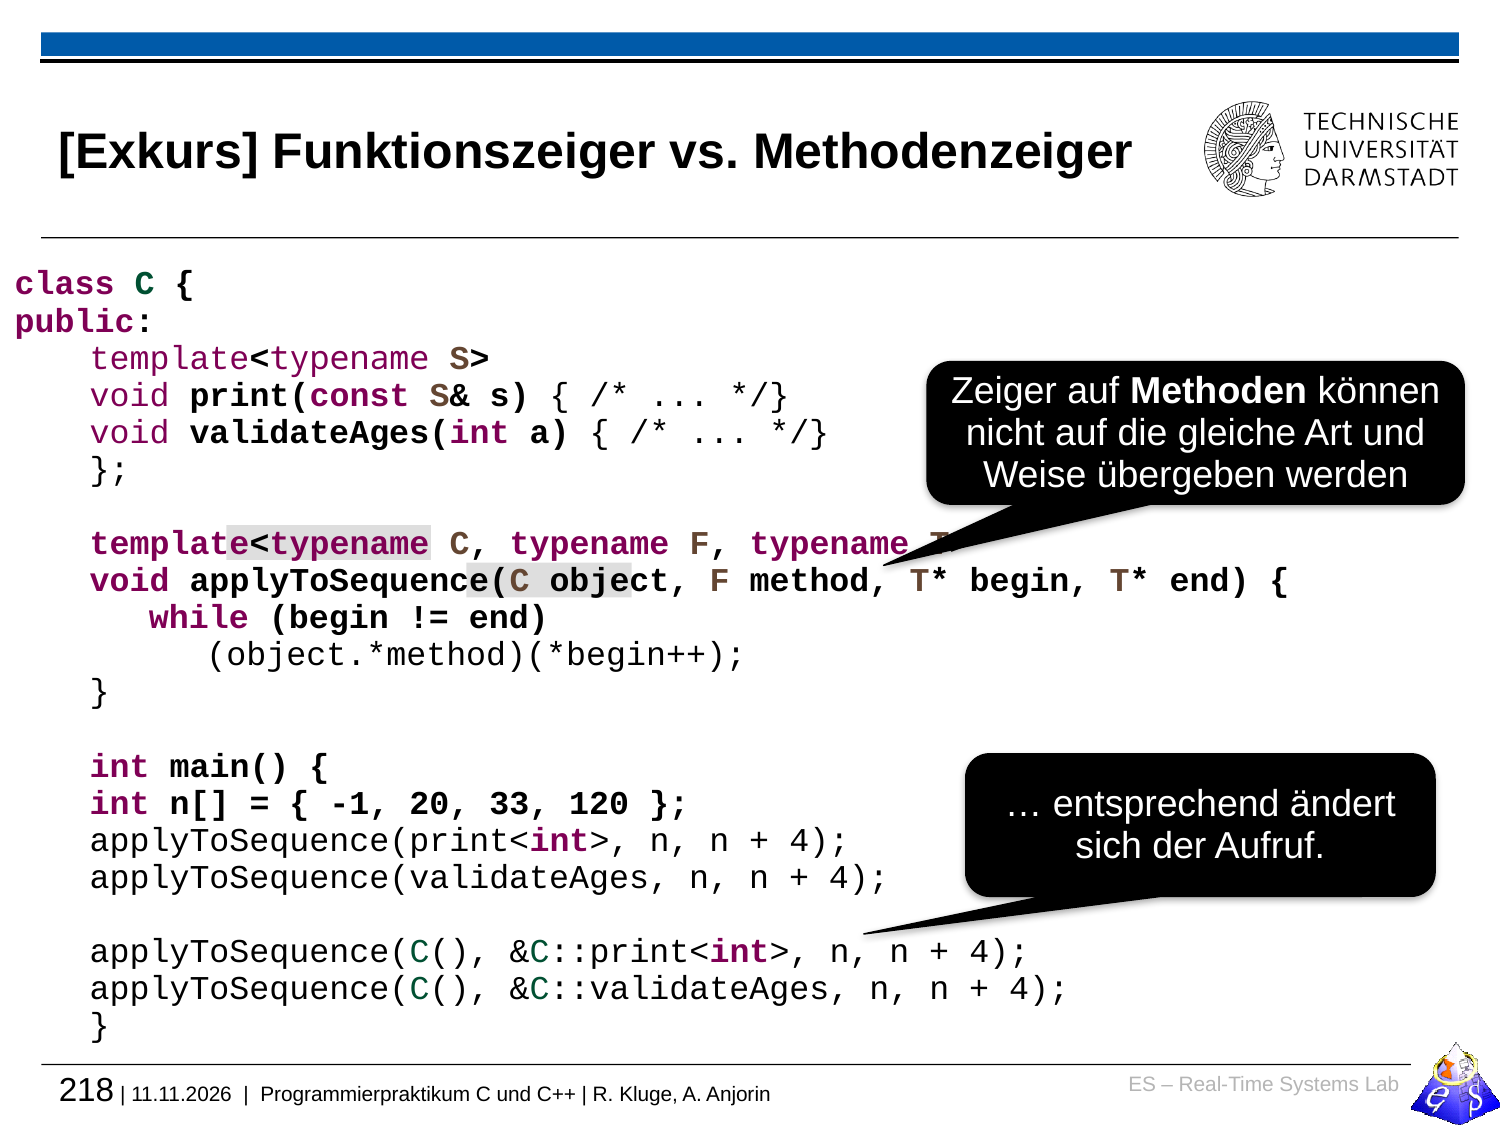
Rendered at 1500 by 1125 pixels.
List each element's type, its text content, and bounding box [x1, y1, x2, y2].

title [Exkurs] Funktionszeiger vs. Methodenzeiger [58, 80, 1187, 218]
text_box class C { public: template<typename S> void print(const S& s) { /* ... */} void validateAges(int a) { /* ... */} }; template<typename C, typename F, typename T> void applyToSequence(C object, F method, T* begin, T* end) { while (begin != end) (object.*method)(*begin++); } int main() { int n[] = { -1, 20, 33, 120 }; applyToSequence(print<int>, n, n + 4); applyToSequence(validateAges, n, n + 4); applyToSequence(C(), &C::print<int>, n, n + 4); applyToSequence(C(), &C::validateAges, n, n + 4); } [0, 258, 1305, 1125]
picture [1187, 84, 1483, 214]
picture [1411, 1041, 1500, 1125]
text_box Zeiger auf Methoden können nicht auf die gleiche Art und Weise übergeben werden [882, 360, 1465, 567]
text_box … entsprechend ändert sich der Aufruf. [863, 753, 1436, 935]
